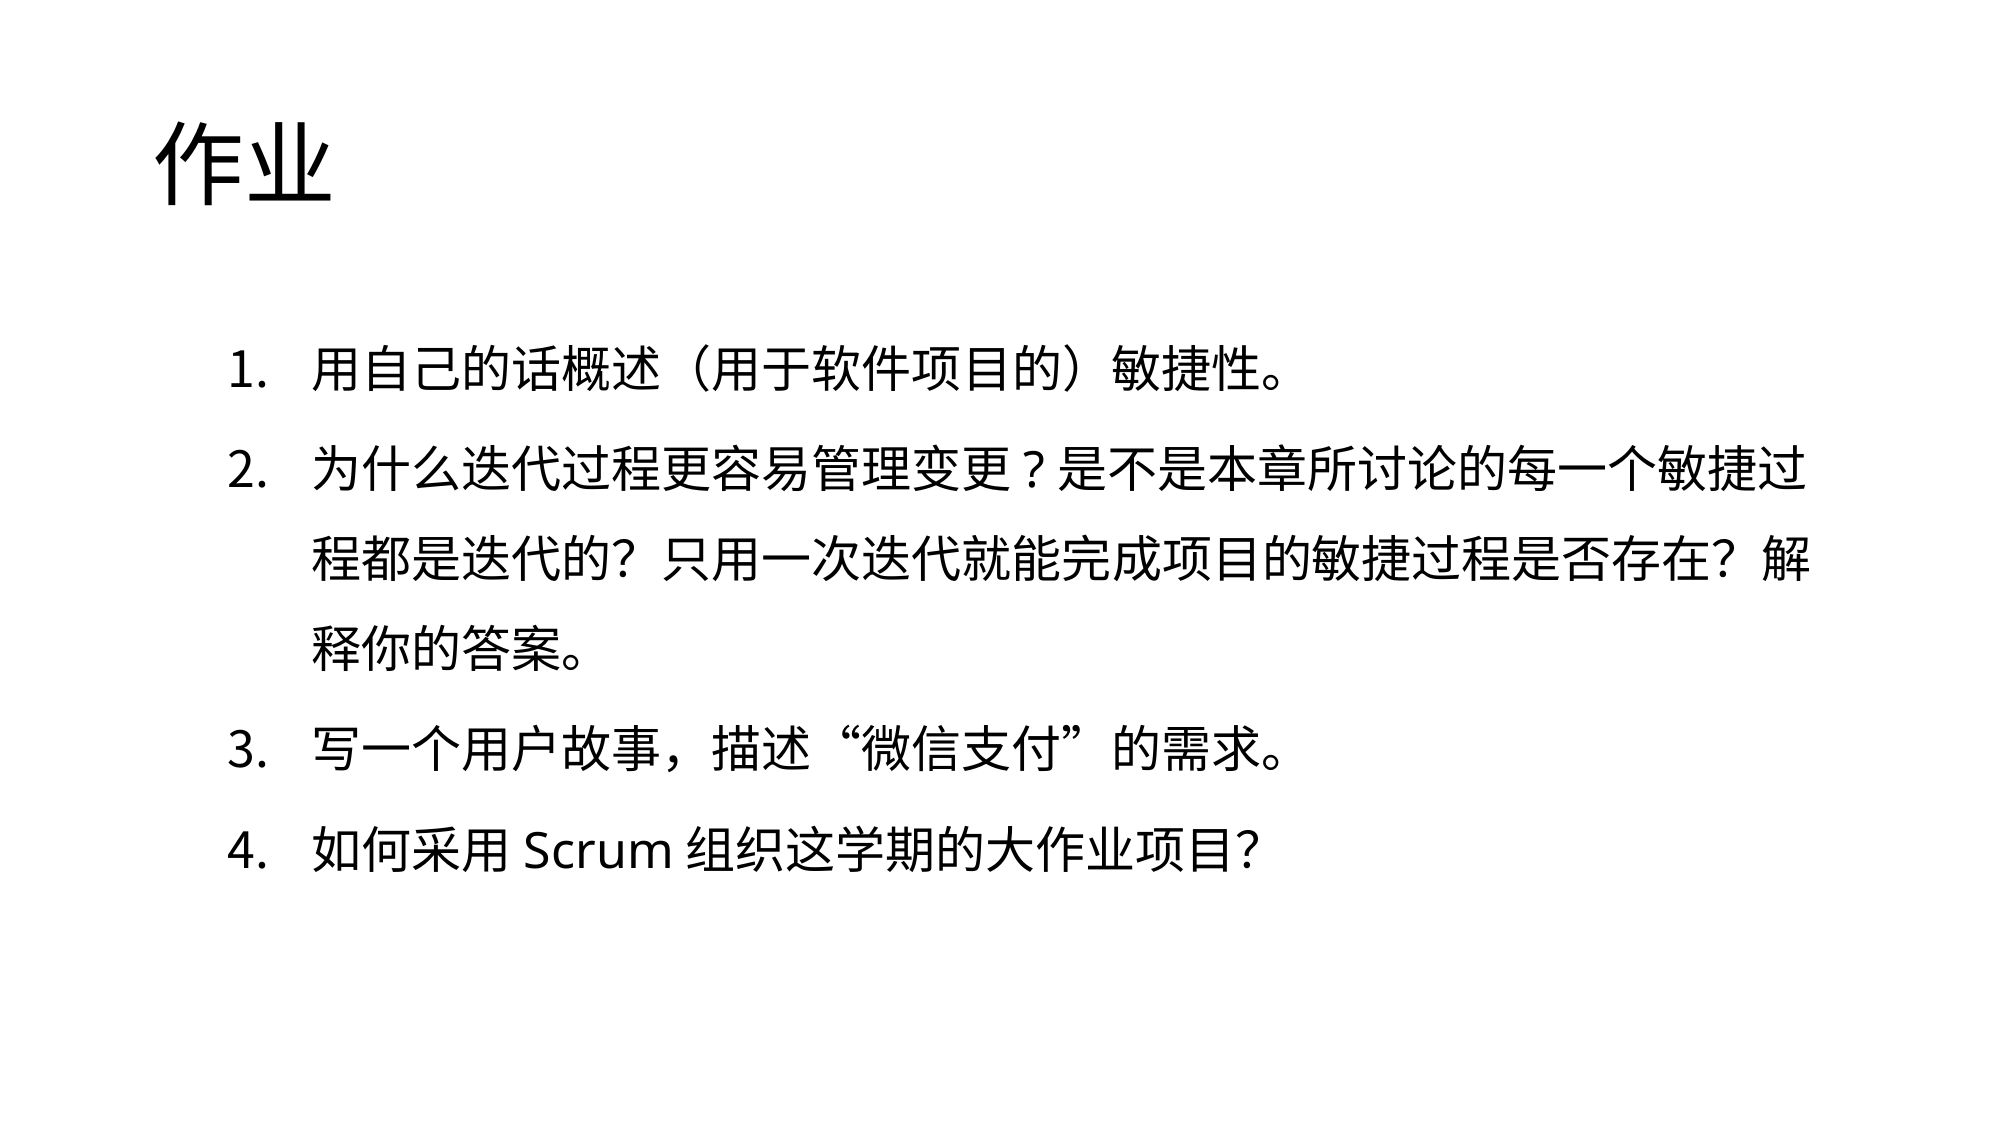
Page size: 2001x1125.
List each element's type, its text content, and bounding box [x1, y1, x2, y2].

title 作业 [137, 59, 1863, 278]
list 用自己的话概述（用于软件项目的）敏捷性。 为什么迭代过程更容易管理变更?是不是本章所讨论的每一个敏捷过程都是迭代的？只用一次迭代就能完成项目的敏捷过程是否存在？解释你的答案。 写一个用户故事，描述“微信支付”的需求。 如何采用Scrum组织这学期的大作业项目？ [137, 299, 1863, 1014]
